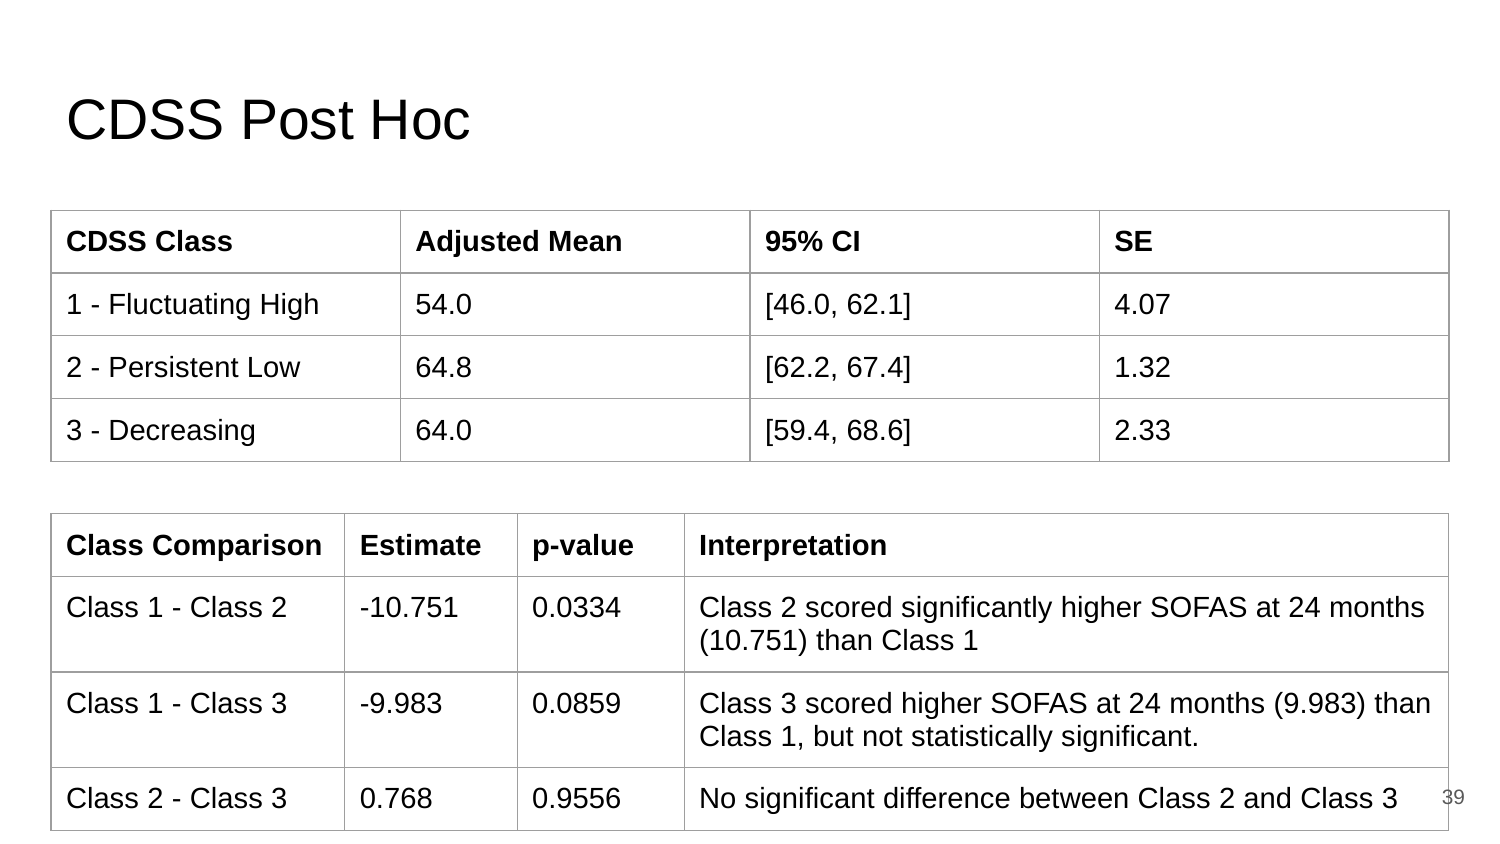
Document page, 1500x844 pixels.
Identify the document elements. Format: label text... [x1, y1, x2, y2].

table_header Adjusted Mean [401, 211, 749, 272]
table_cell 64.0 [401, 399, 749, 461]
table_cell 1 - Fluctuating High [52, 274, 400, 335]
table_cell 0.0859 [518, 673, 684, 767]
table_cell 3 - Decreasing [52, 399, 400, 461]
table_cell 0.9556 [518, 768, 684, 830]
table_cell Class 1 - Class 2 [52, 577, 344, 671]
table_header Interpretation [685, 514, 1448, 576]
table_cell 0.768 [345, 768, 517, 830]
table_header p-value [518, 514, 684, 576]
table_header Estimate [345, 514, 517, 576]
table_cell 0.0334 [518, 577, 684, 671]
table_cell 1.32 [1100, 336, 1448, 398]
table_header SE [1100, 211, 1448, 272]
table_header CDSS Class [52, 211, 400, 272]
table_cell 2 - Persistent Low [52, 336, 400, 398]
title CDSS Post Hoc [51, 72, 1449, 167]
table_cell 64.8 [401, 336, 749, 398]
table_cell [59.4, 68.6] [751, 399, 1099, 461]
table_cell [46.0, 62.1] [751, 274, 1099, 335]
table_header Class Comparison [52, 514, 344, 576]
table_cell 2.33 [1100, 399, 1448, 461]
table_cell Class 3 scored higher SOFAS at 24 months (9.983) than Class 1, but not statistically significant. [685, 673, 1448, 767]
table_cell 4.07 [1100, 274, 1448, 335]
table_cell -10.751 [345, 577, 517, 671]
table_cell -9.983 [345, 673, 517, 767]
table_cell Class 2 - Class 3 [52, 768, 344, 830]
table_cell 54.0 [401, 274, 749, 335]
table_cell Class 2 scored significantly higher SOFAS at 24 months (10.751) than Class 1 [685, 577, 1448, 671]
slide_number ‹#› [1389, 764, 1480, 830]
table_cell Class 1 - Class 3 [52, 673, 344, 767]
table_header 95% CI [751, 211, 1099, 272]
table_cell [62.2, 67.4] [751, 336, 1099, 398]
table_cell No significant difference between Class 2 and Class 3 [685, 768, 1389, 830]
